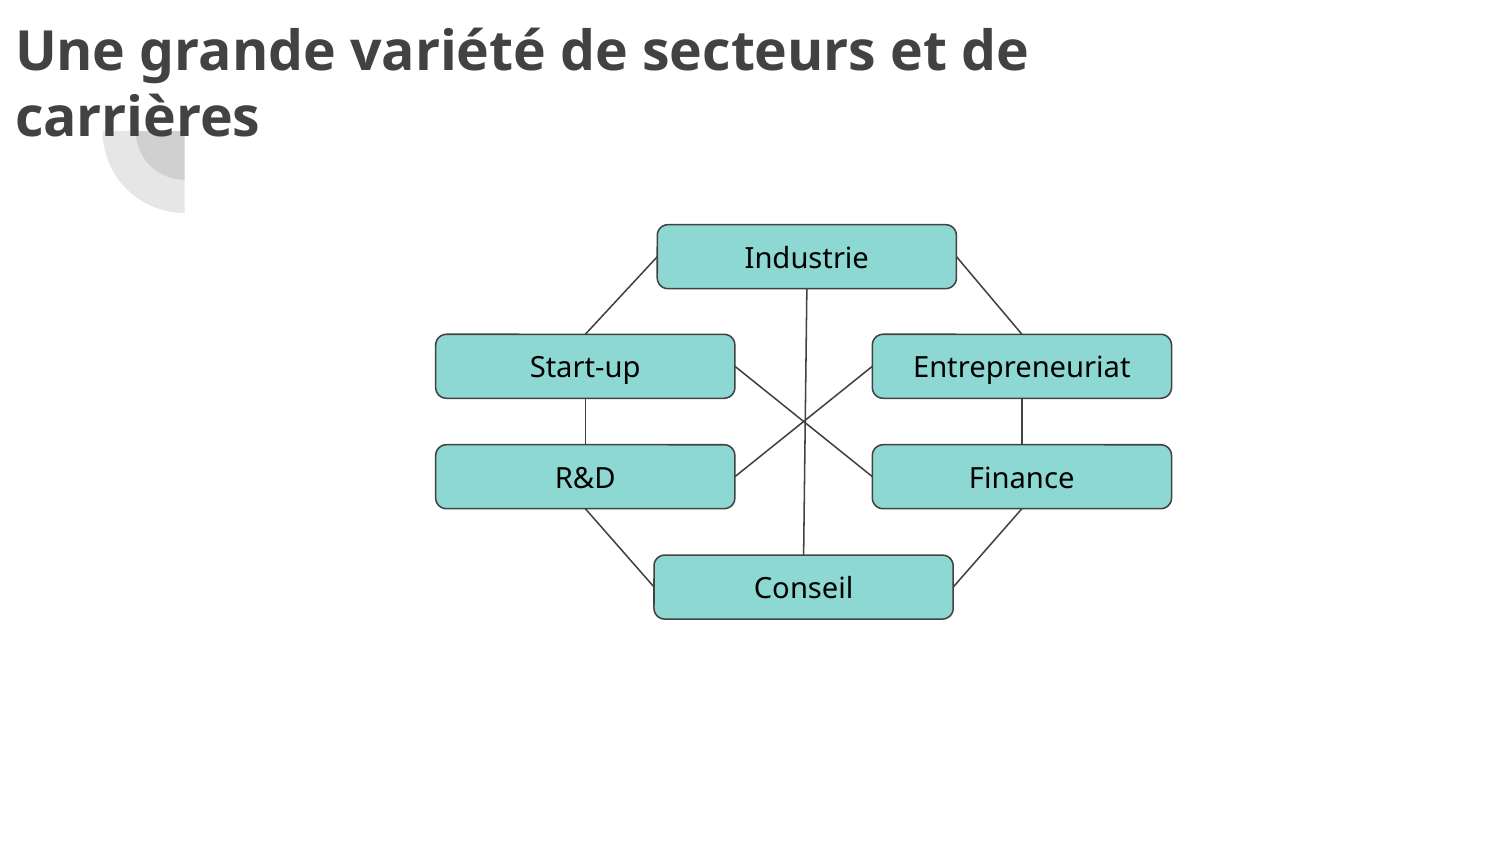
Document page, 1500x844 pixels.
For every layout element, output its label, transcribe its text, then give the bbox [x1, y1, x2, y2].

text_box Finance [872, 444, 1172, 509]
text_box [803, 485, 808, 556]
text_box R&D [435, 444, 735, 509]
text_box Industrie [657, 224, 957, 289]
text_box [952, 508, 1023, 588]
text_box Conseil [653, 555, 954, 620]
text_box Start-up [435, 334, 735, 399]
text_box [956, 256, 1023, 335]
title Une grande variété de secteurs et de carrières [0, 0, 1203, 164]
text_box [803, 288, 808, 364]
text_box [585, 256, 658, 335]
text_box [585, 508, 655, 588]
text_box Entrepreneuriat [872, 334, 1172, 399]
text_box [734, 366, 873, 477]
